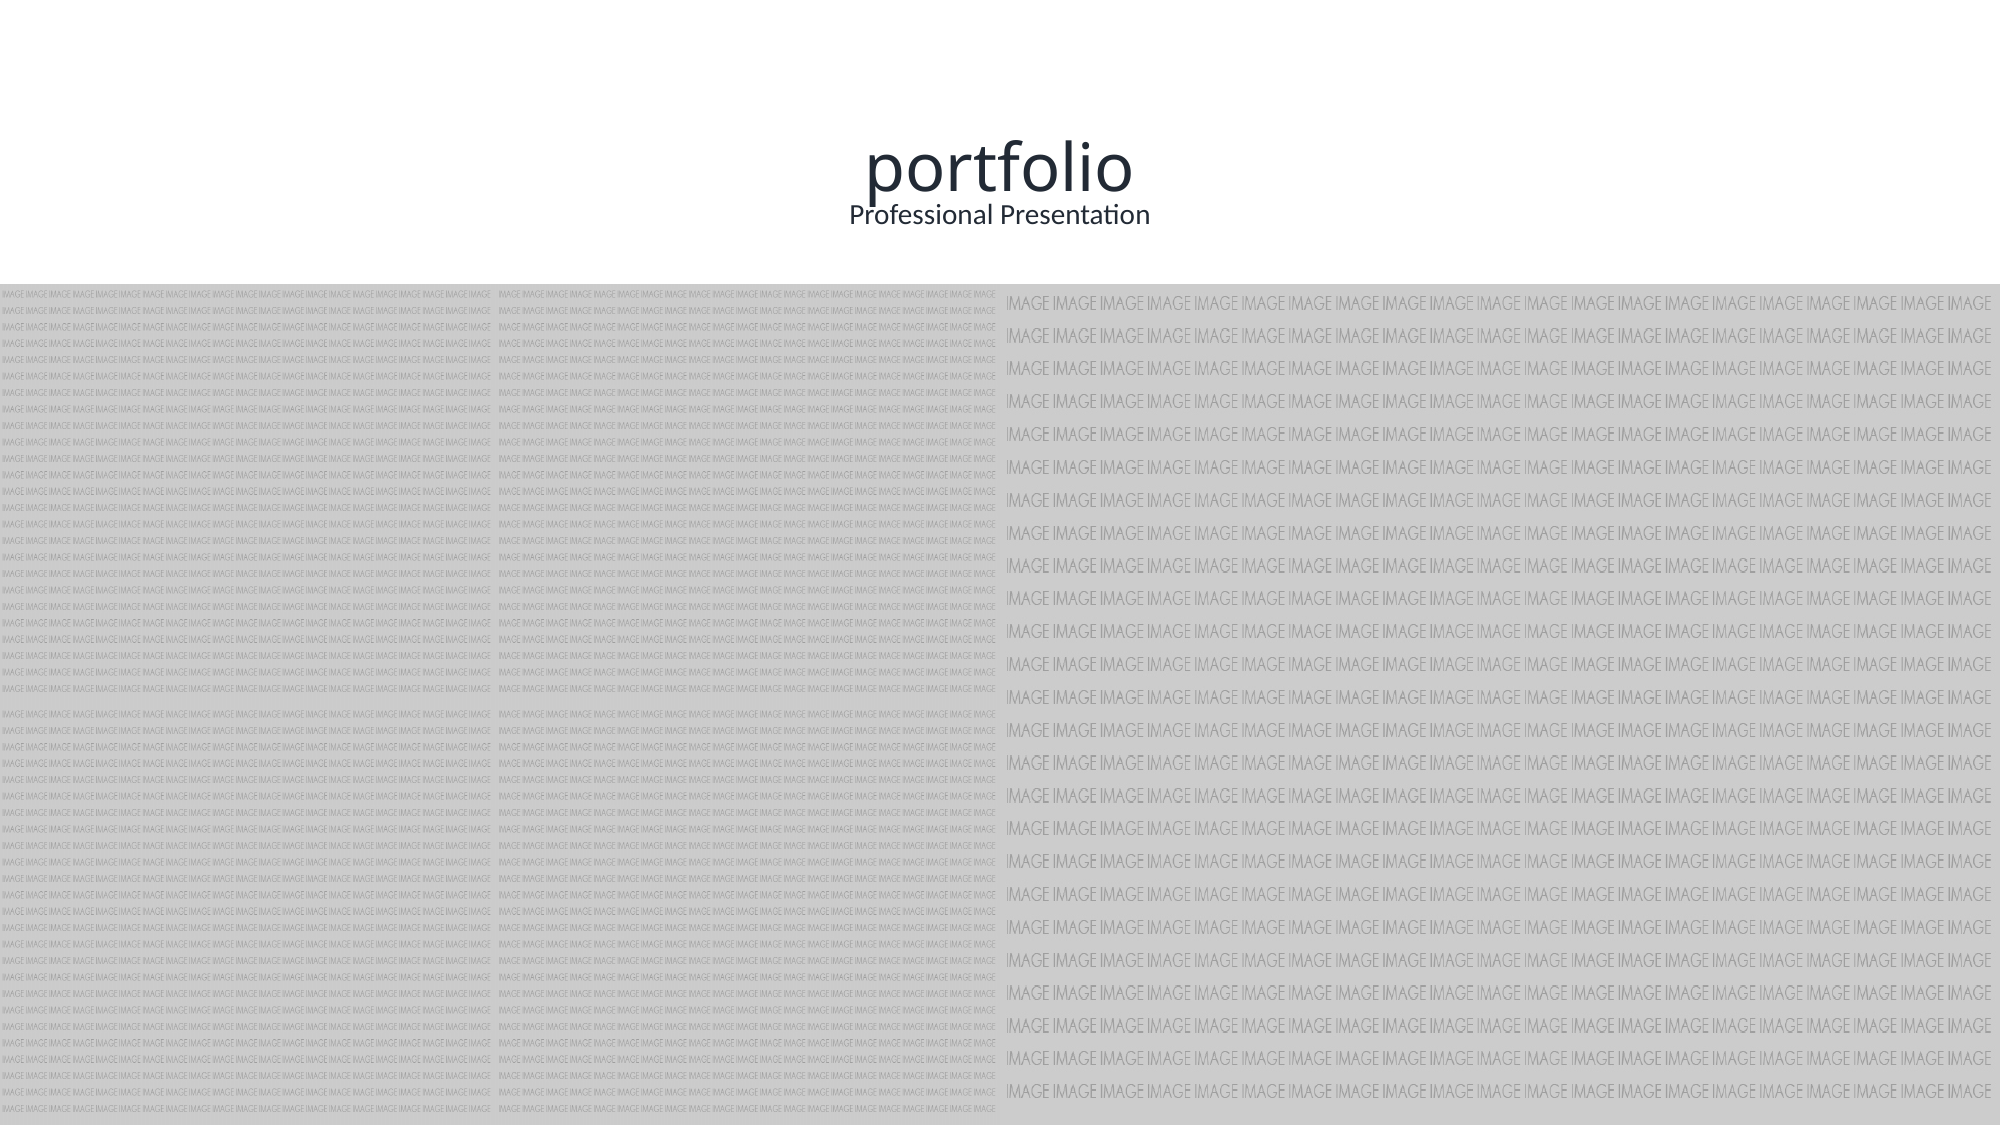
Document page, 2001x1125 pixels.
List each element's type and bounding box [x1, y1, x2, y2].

text_box [0, 704, 494, 1125]
text_box [0, 283, 494, 704]
text_box [494, 283, 1001, 704]
text_box [132, 117, 1868, 239]
text_box [494, 704, 1001, 1125]
text_box [1001, 283, 2000, 1125]
